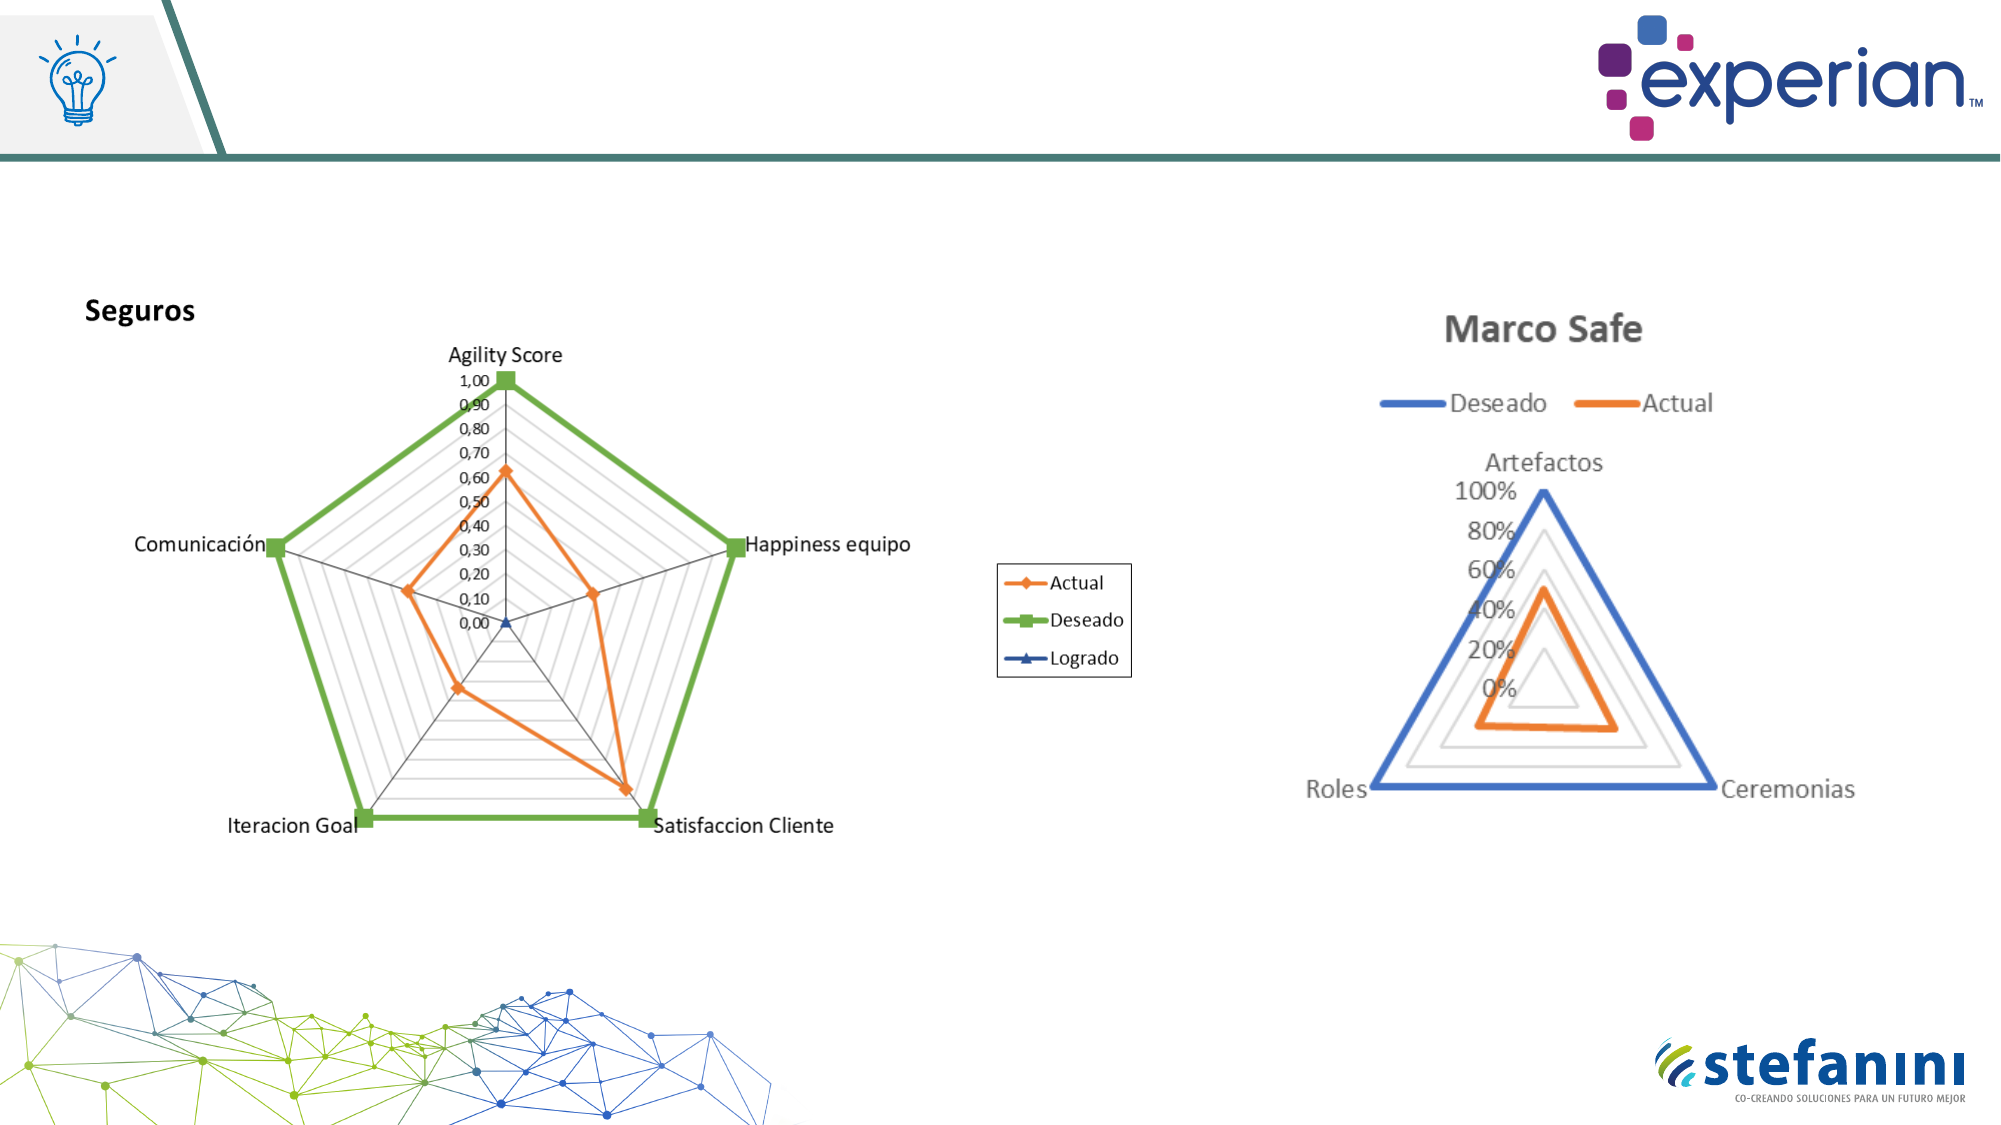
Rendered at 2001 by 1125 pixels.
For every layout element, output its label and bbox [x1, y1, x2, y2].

picture [1596, 13, 1985, 143]
picture [1255, 298, 1907, 836]
picture [0, 284, 1161, 1125]
